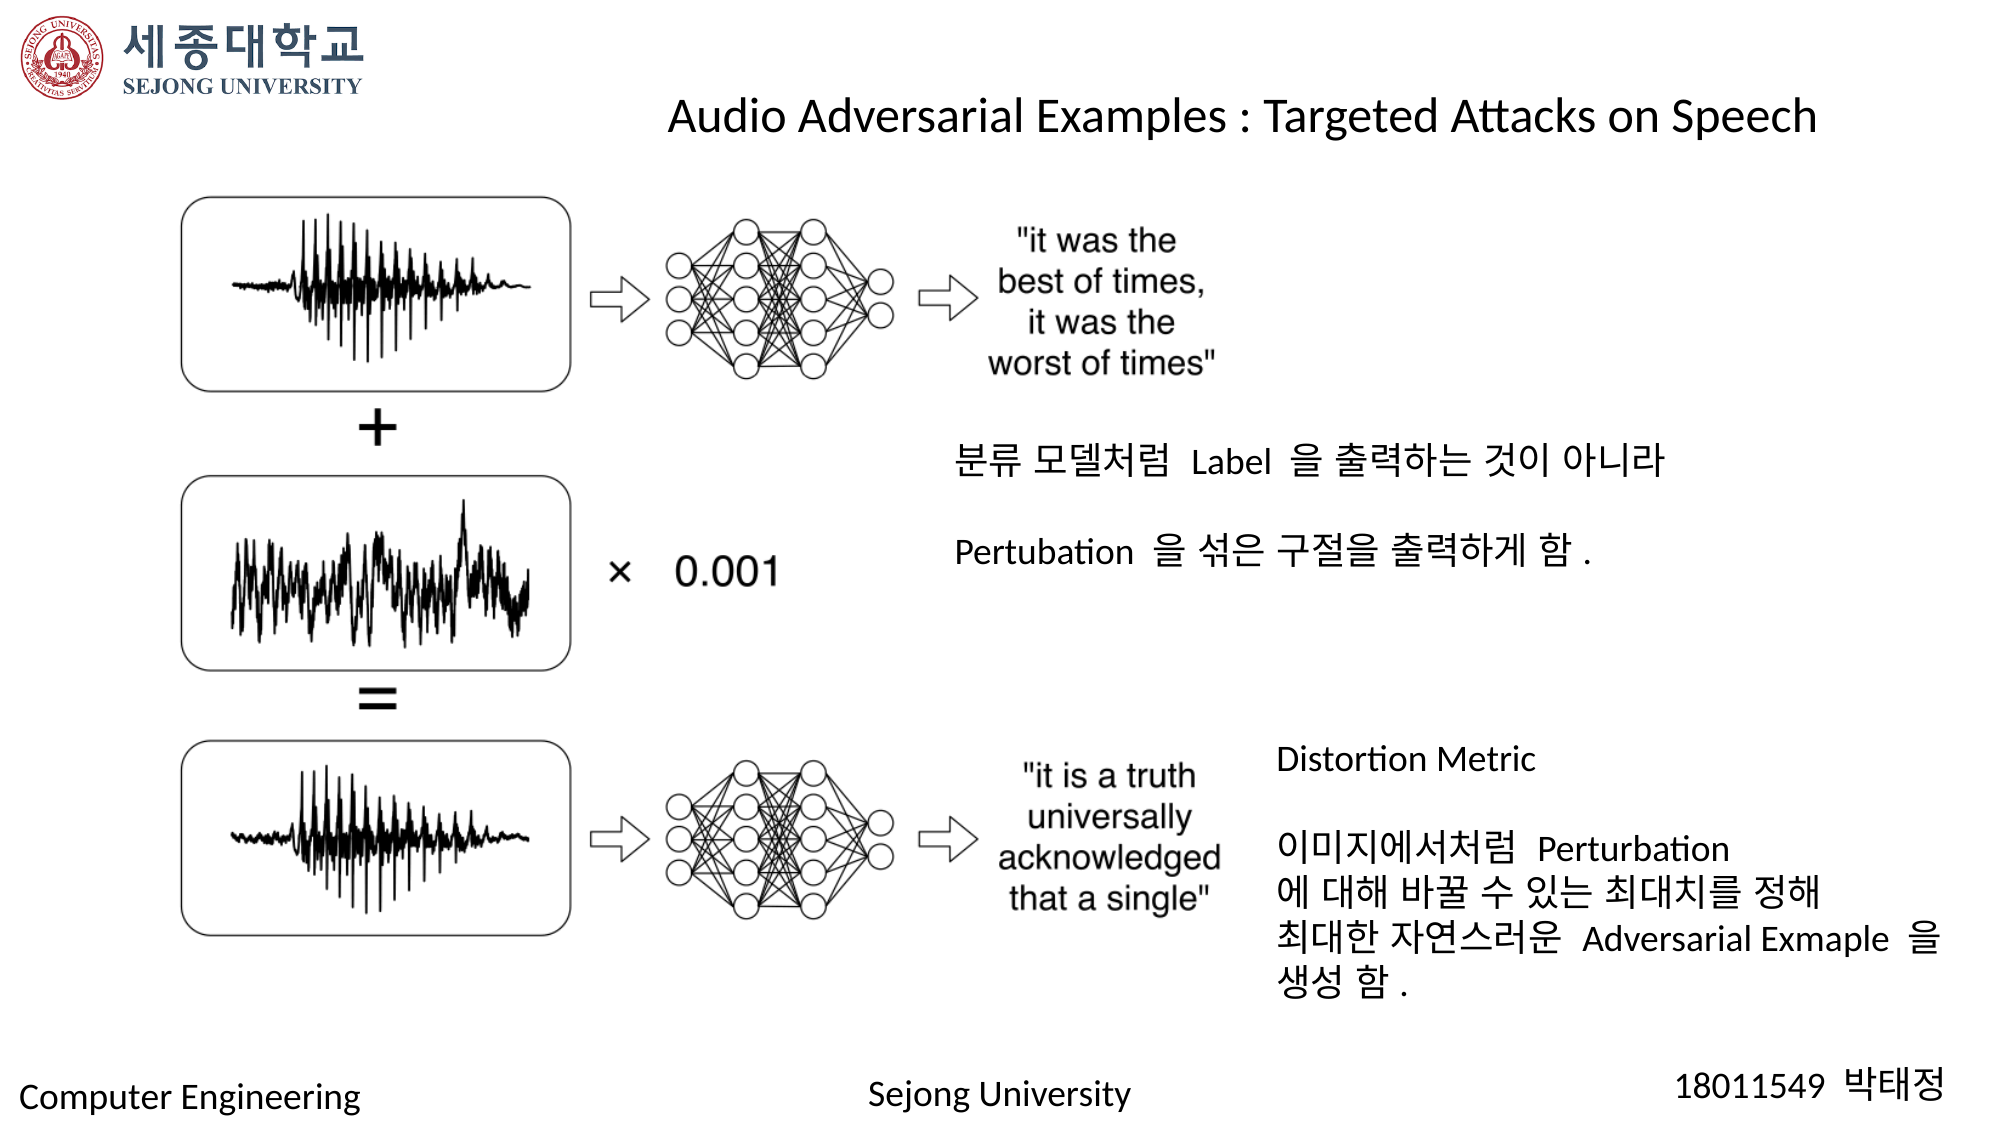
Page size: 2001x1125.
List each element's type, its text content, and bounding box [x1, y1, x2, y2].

text_box Distortion Metric 이미지에서처럼 Perturbation 에 대해 바꿀 수 있는 최대치를 정해 최대한 자연스러운 Adversarial Exmaple 을 생성 함. [1261, 726, 1958, 1012]
picture [153, 157, 1253, 968]
text_box Audio Adversarial Examples : Targeted Attacks on Speech [652, 75, 1834, 151]
text_box Computer Engineering [4, 1064, 377, 1125]
text_box Sejong University [853, 1061, 1147, 1125]
text_box 18011549 박태정 [1658, 1053, 1962, 1114]
picture [2, 0, 384, 114]
text_box 분류 모델처럼 Label 을 출력하는 것이 아니라 Pertubation 을 섞은 구절을 출력하게 함. [1253, 429, 1925, 580]
